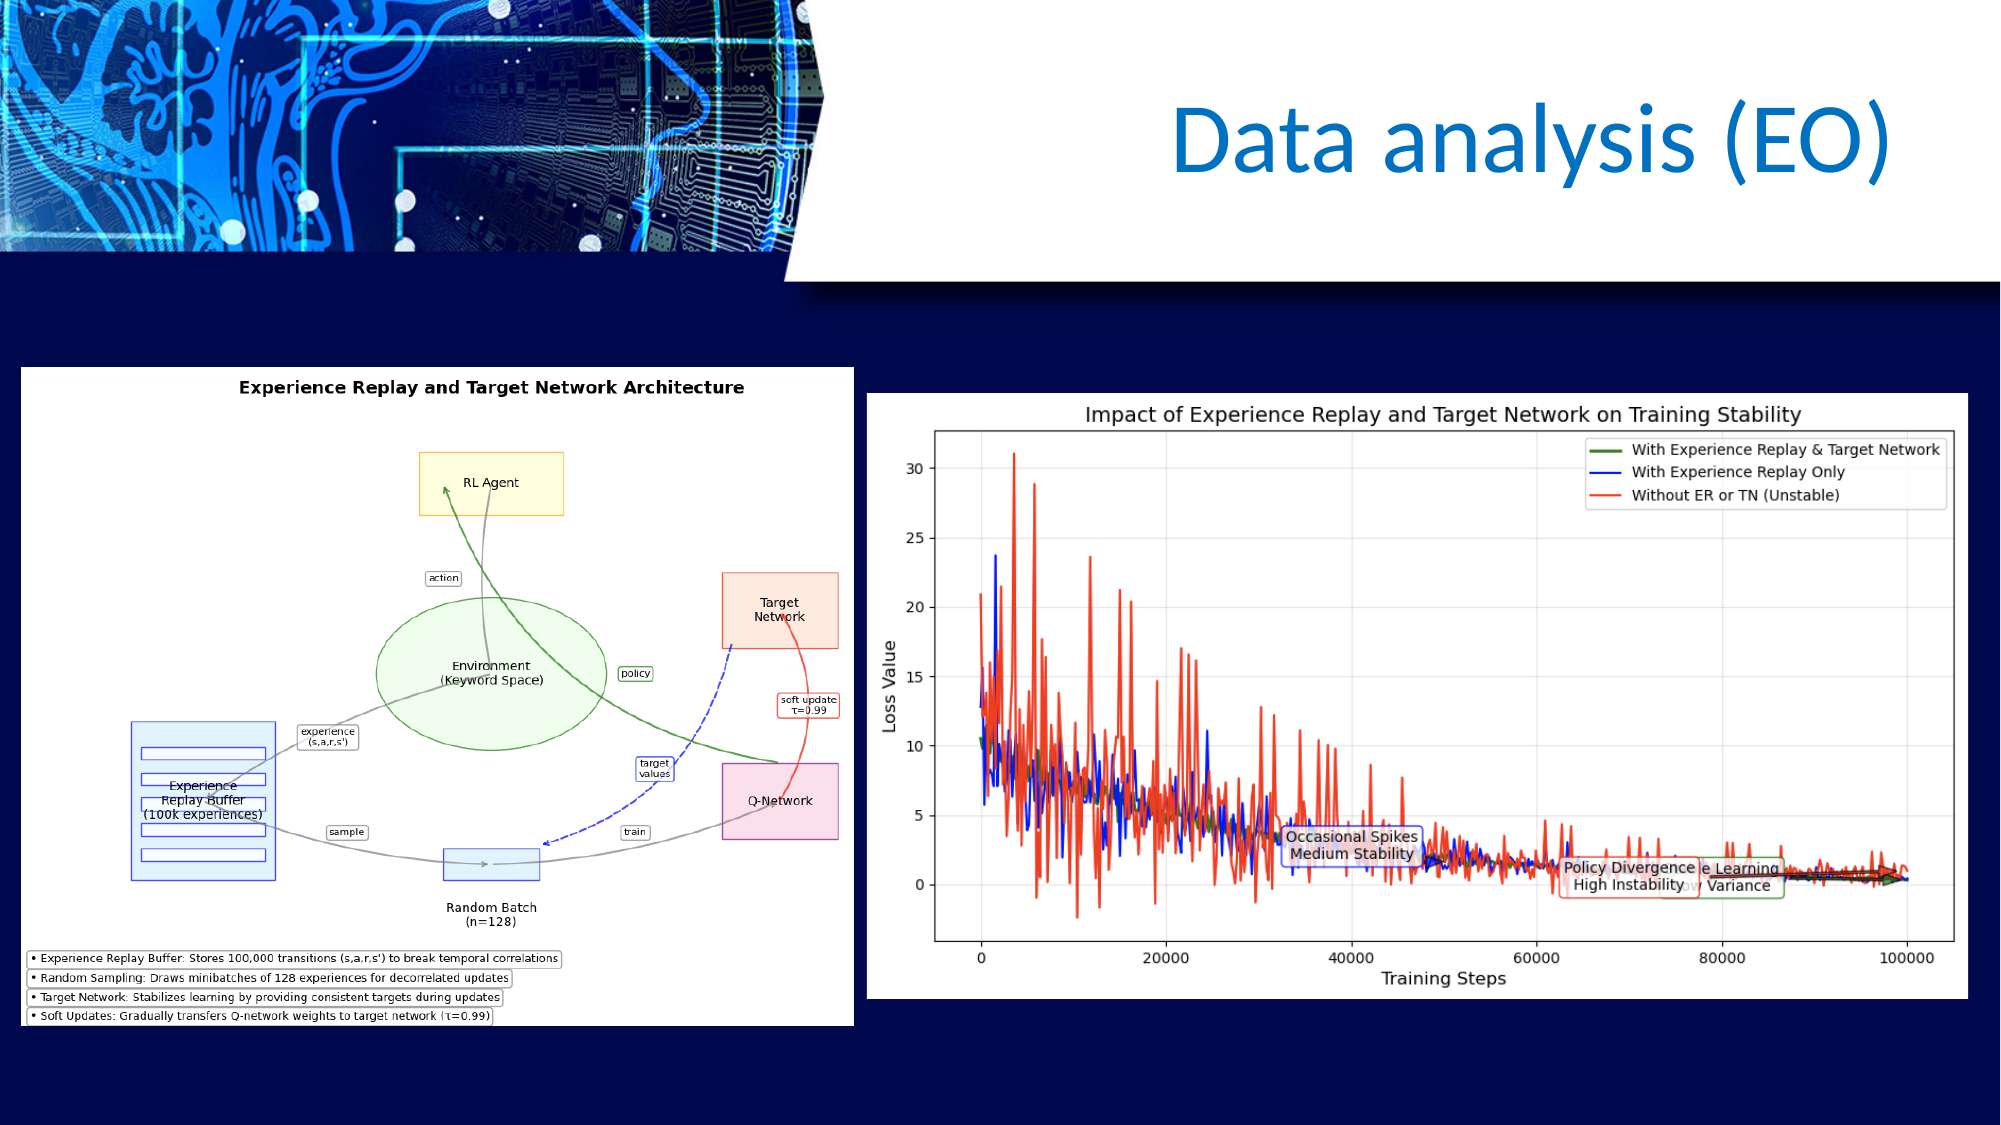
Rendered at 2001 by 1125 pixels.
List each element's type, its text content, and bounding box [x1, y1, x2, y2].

picture [0, 0, 2001, 1125]
title Data analysis (EO) [103, 49, 1910, 217]
